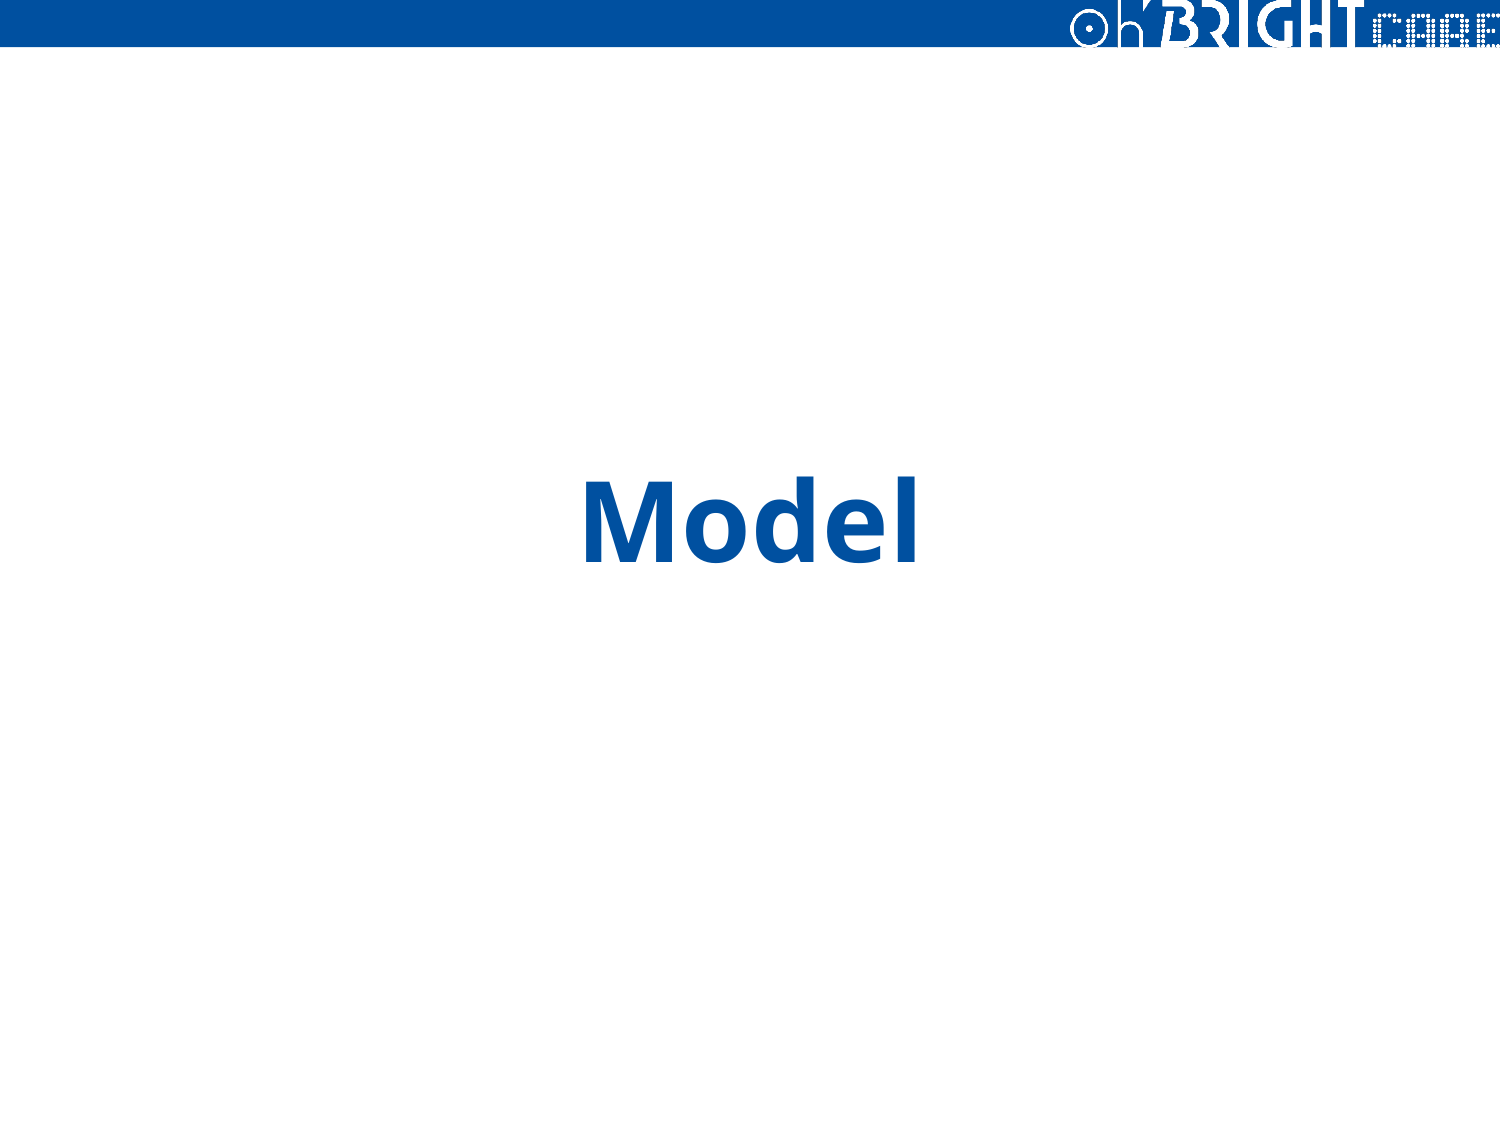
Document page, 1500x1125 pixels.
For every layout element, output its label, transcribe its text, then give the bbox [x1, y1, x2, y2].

text_box Model [0, 410, 1500, 643]
picture [1070, 0, 1500, 48]
text_box [0, 0, 1070, 48]
